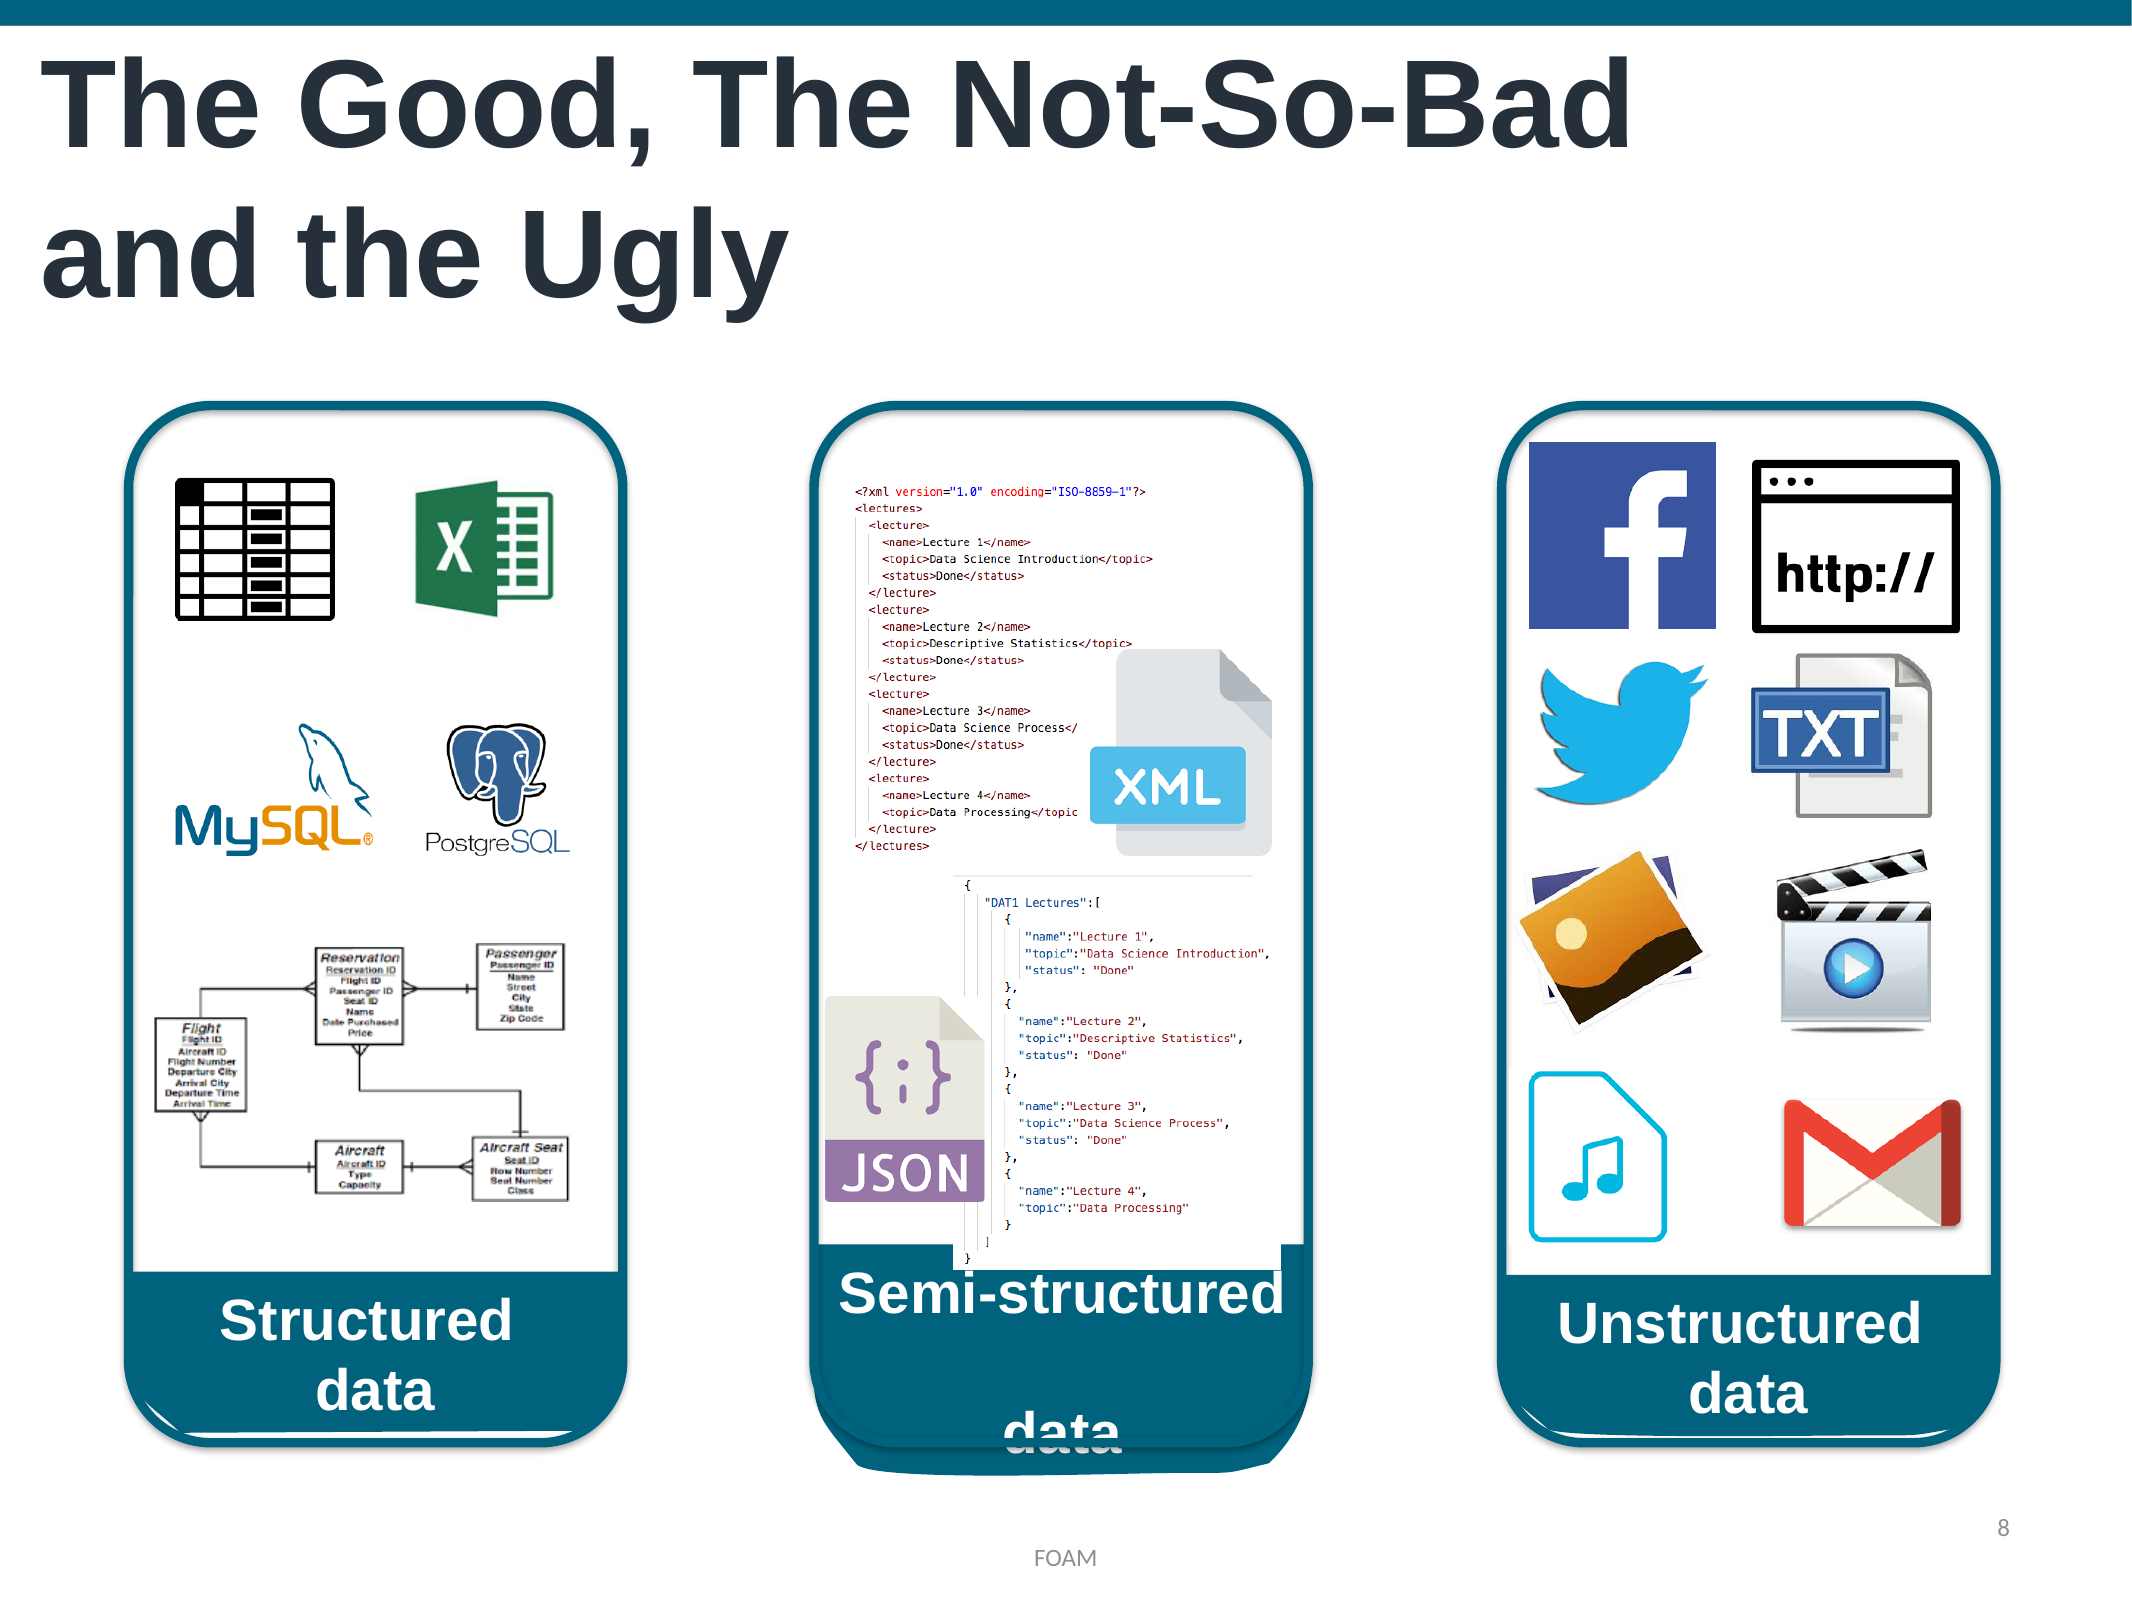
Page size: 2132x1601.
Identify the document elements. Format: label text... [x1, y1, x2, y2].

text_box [1498, 405, 1998, 1443]
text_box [127, 405, 624, 1443]
slide_number 8 [1527, 1483, 2025, 1569]
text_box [812, 405, 1313, 1443]
footer FOAM [728, 1513, 1404, 1599]
text_box The Good, The Not-So-Bad and the Ugly [19, 11, 2132, 333]
